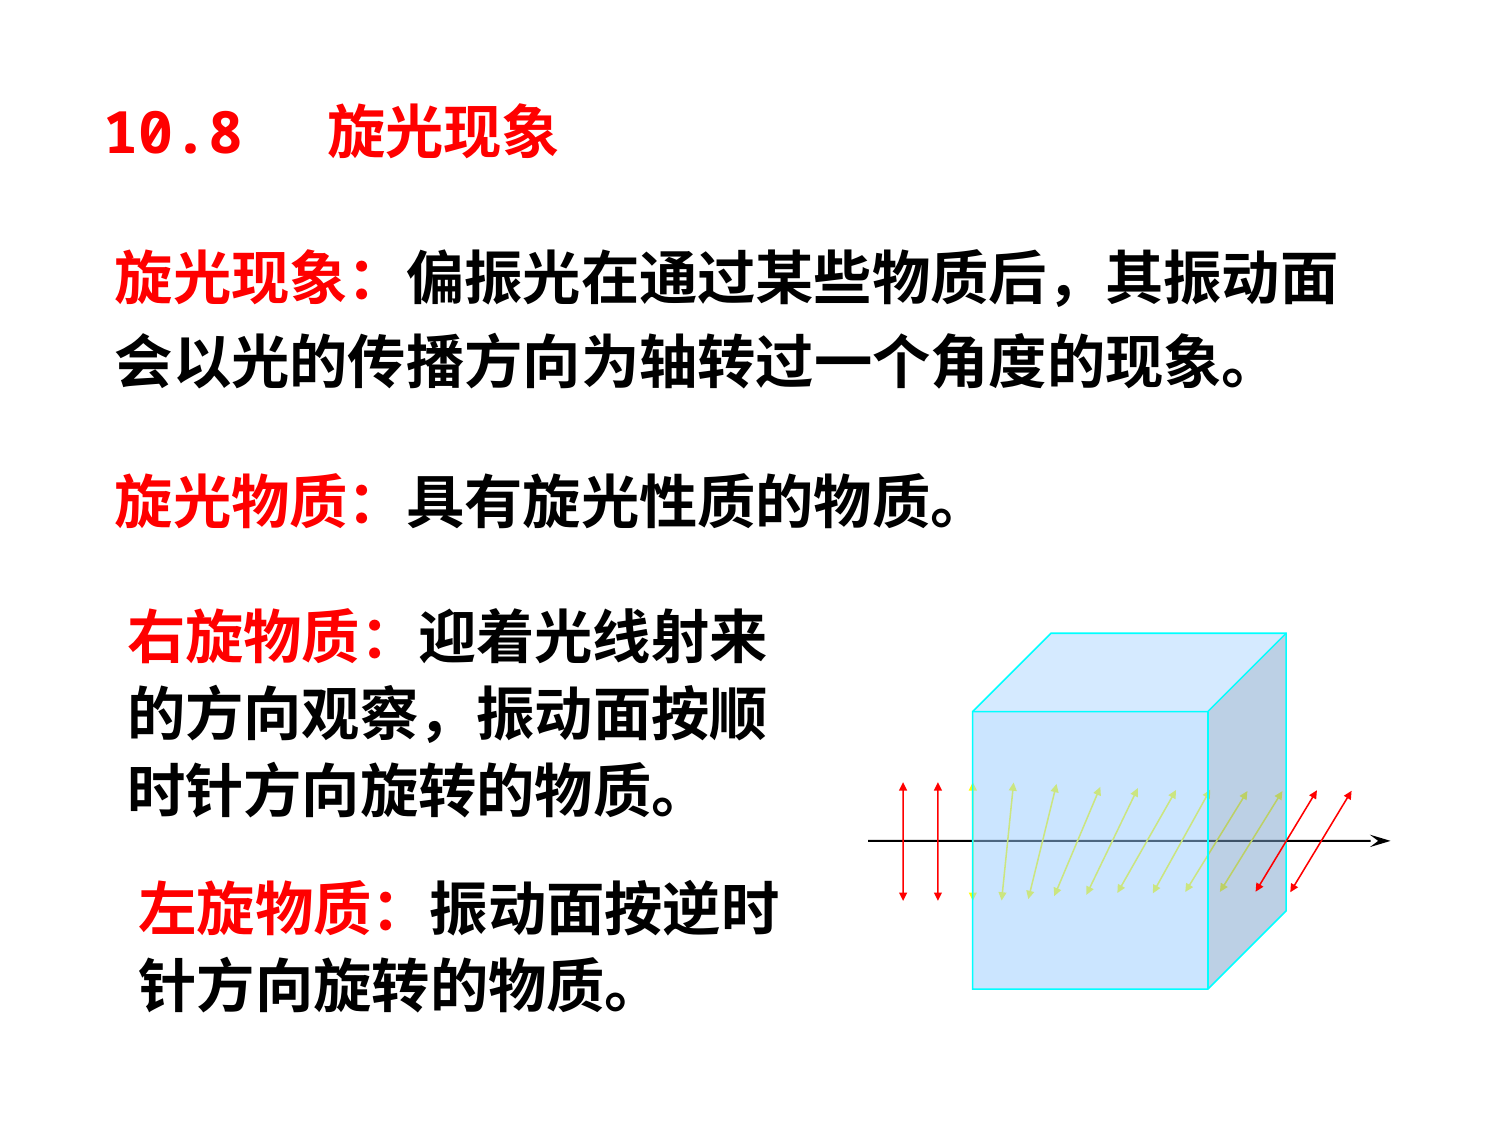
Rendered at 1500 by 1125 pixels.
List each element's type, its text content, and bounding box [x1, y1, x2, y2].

text_box 10.8 旋光现象 [88, 88, 597, 173]
text_box 旋光现象：偏振光在通过某些物质后，其振动面会以光的传播方向为轴转过一个角度的现象。 [100, 219, 1400, 403]
text_box 左旋物质：振动面按逆时针方向旋转的物质。 [123, 857, 821, 1027]
text_box 旋光物质：具有旋光性质的物质。 [100, 444, 1211, 543]
text_box 右旋物质：迎着光线射来的方向观察，振动面按顺时针方向旋转的物质。 [112, 586, 821, 832]
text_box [867, 632, 1391, 990]
